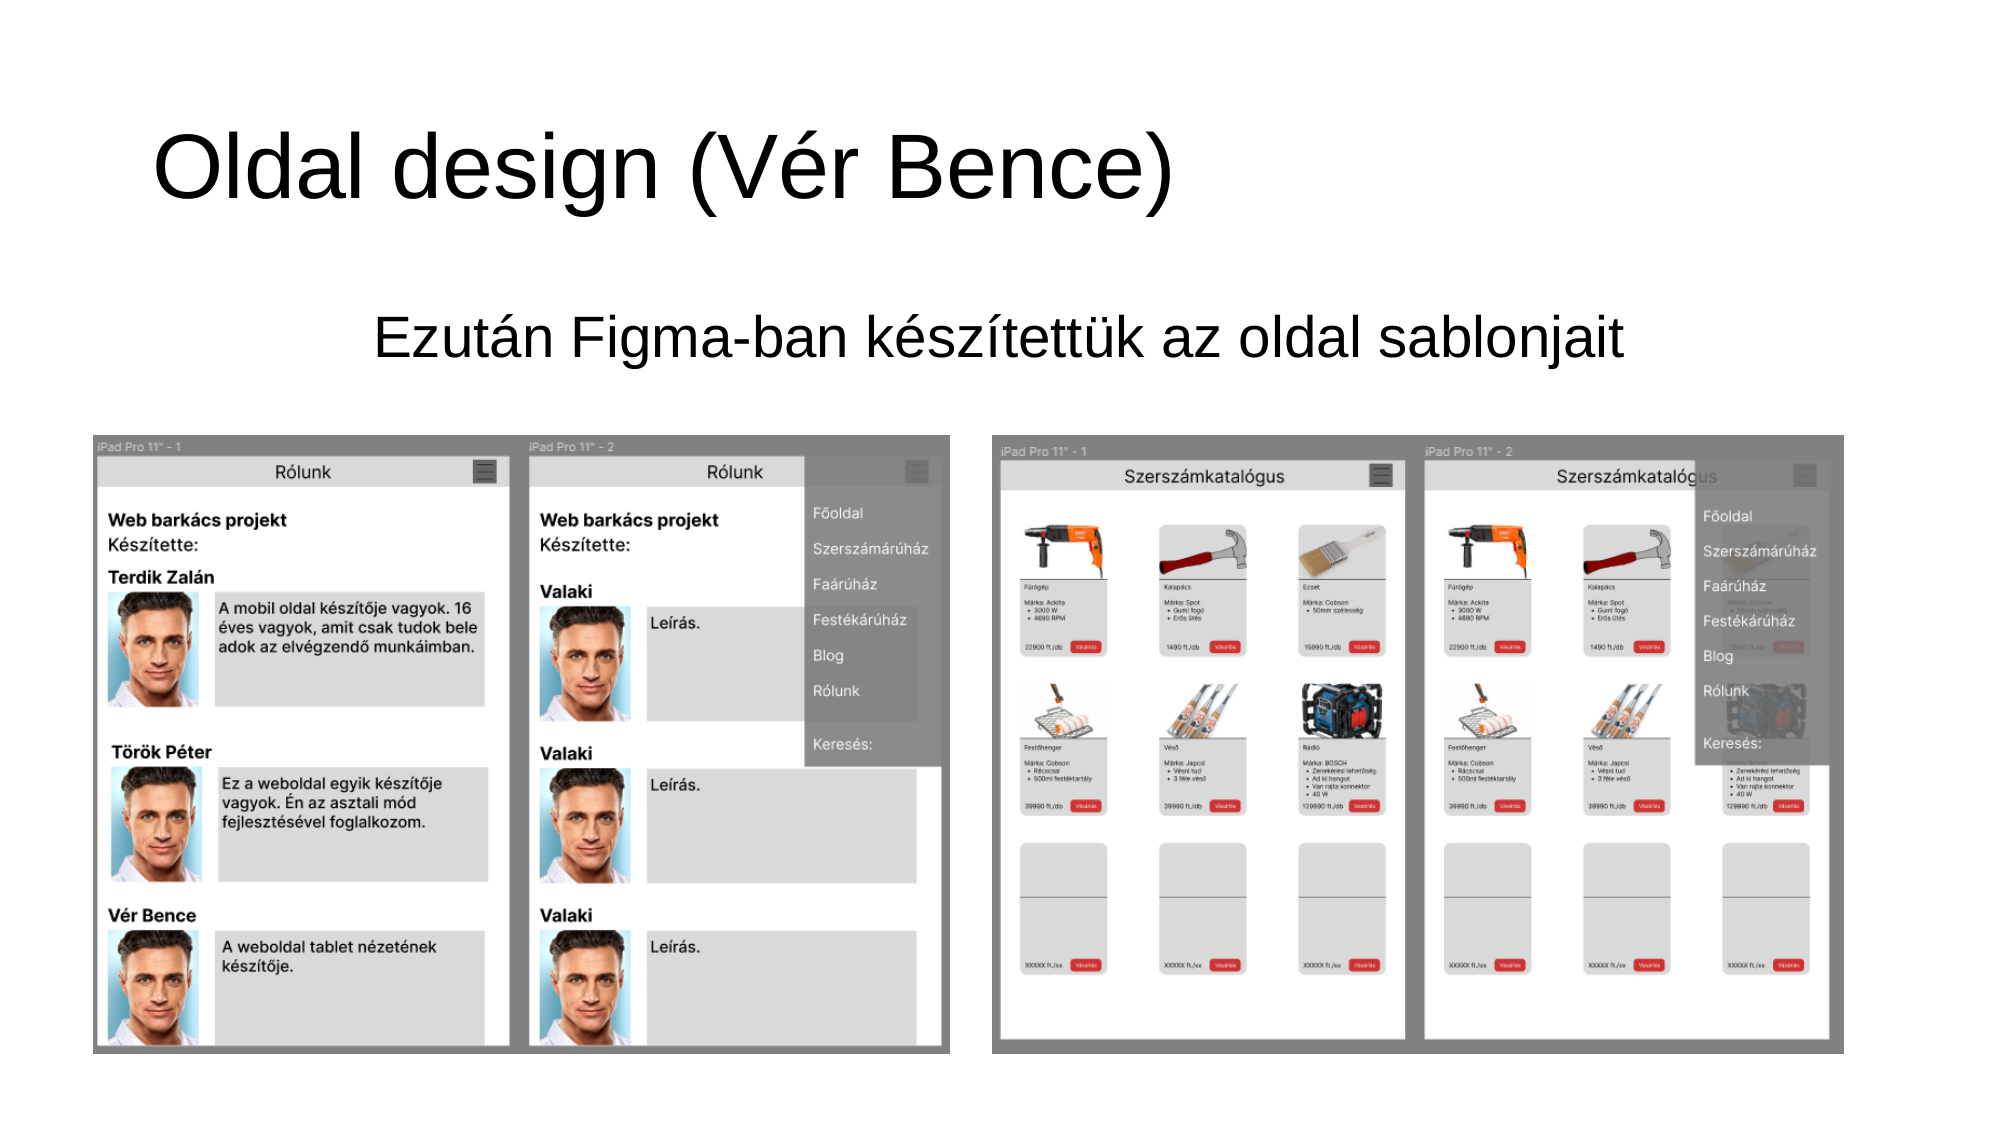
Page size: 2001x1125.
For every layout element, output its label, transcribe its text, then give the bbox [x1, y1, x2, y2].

list Ezután Figma-ban készítettük az oldal sablonjait [137, 299, 1863, 1014]
title Oldal design (Vér Bence) [137, 59, 1863, 278]
picture [93, 435, 950, 1054]
picture [992, 435, 1844, 1054]
